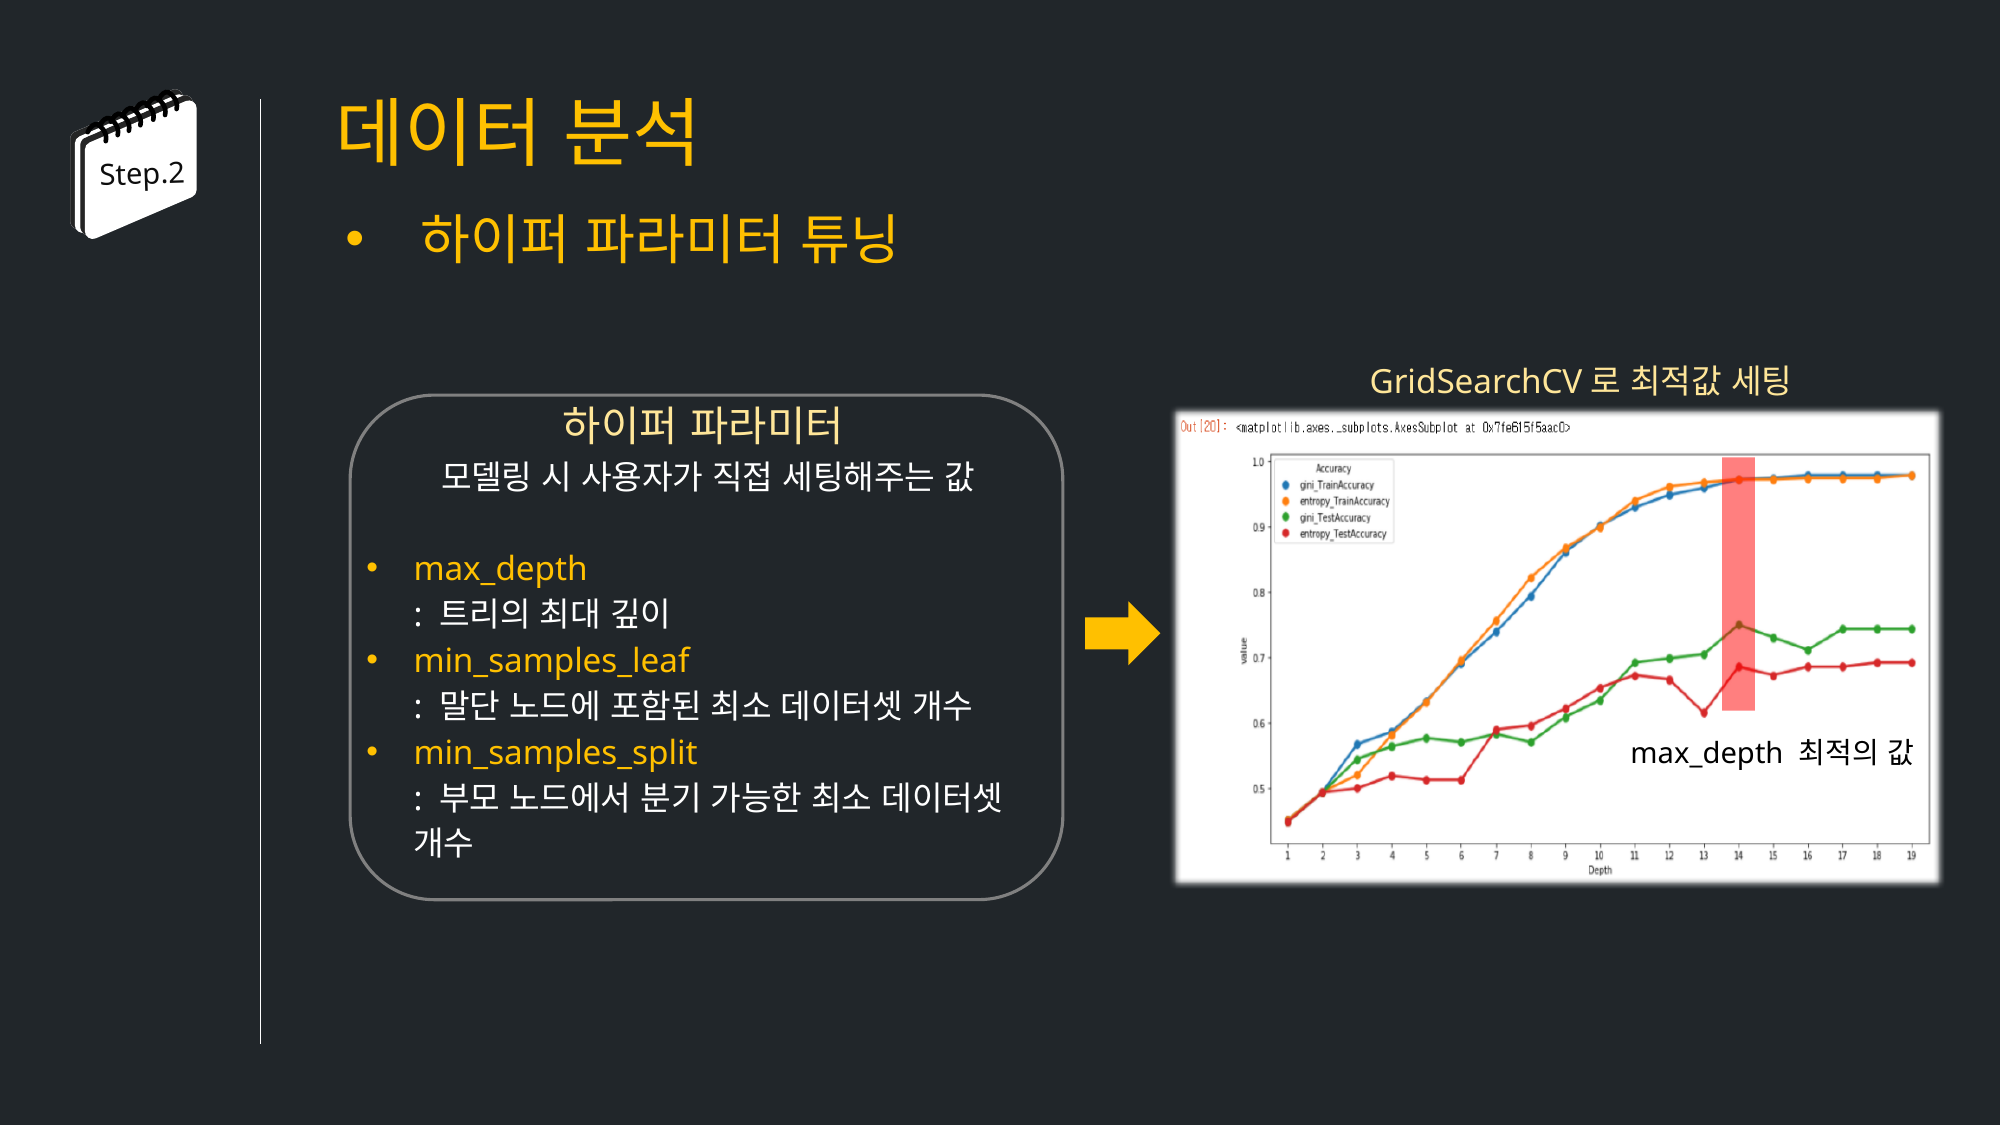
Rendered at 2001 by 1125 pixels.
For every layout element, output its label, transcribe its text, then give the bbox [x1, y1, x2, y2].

text_box 데이터 분석 [320, 77, 1192, 183]
text_box GridSearchCV로 최적값 세팅 [1314, 346, 1847, 395]
text_box [1084, 598, 1162, 668]
text_box Step.2 [189, 147, 201, 198]
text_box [82, 92, 189, 232]
text_box 하이퍼 파라미터 튜닝 [330, 197, 1876, 278]
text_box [350, 395, 1065, 900]
picture [1169, 405, 1945, 889]
